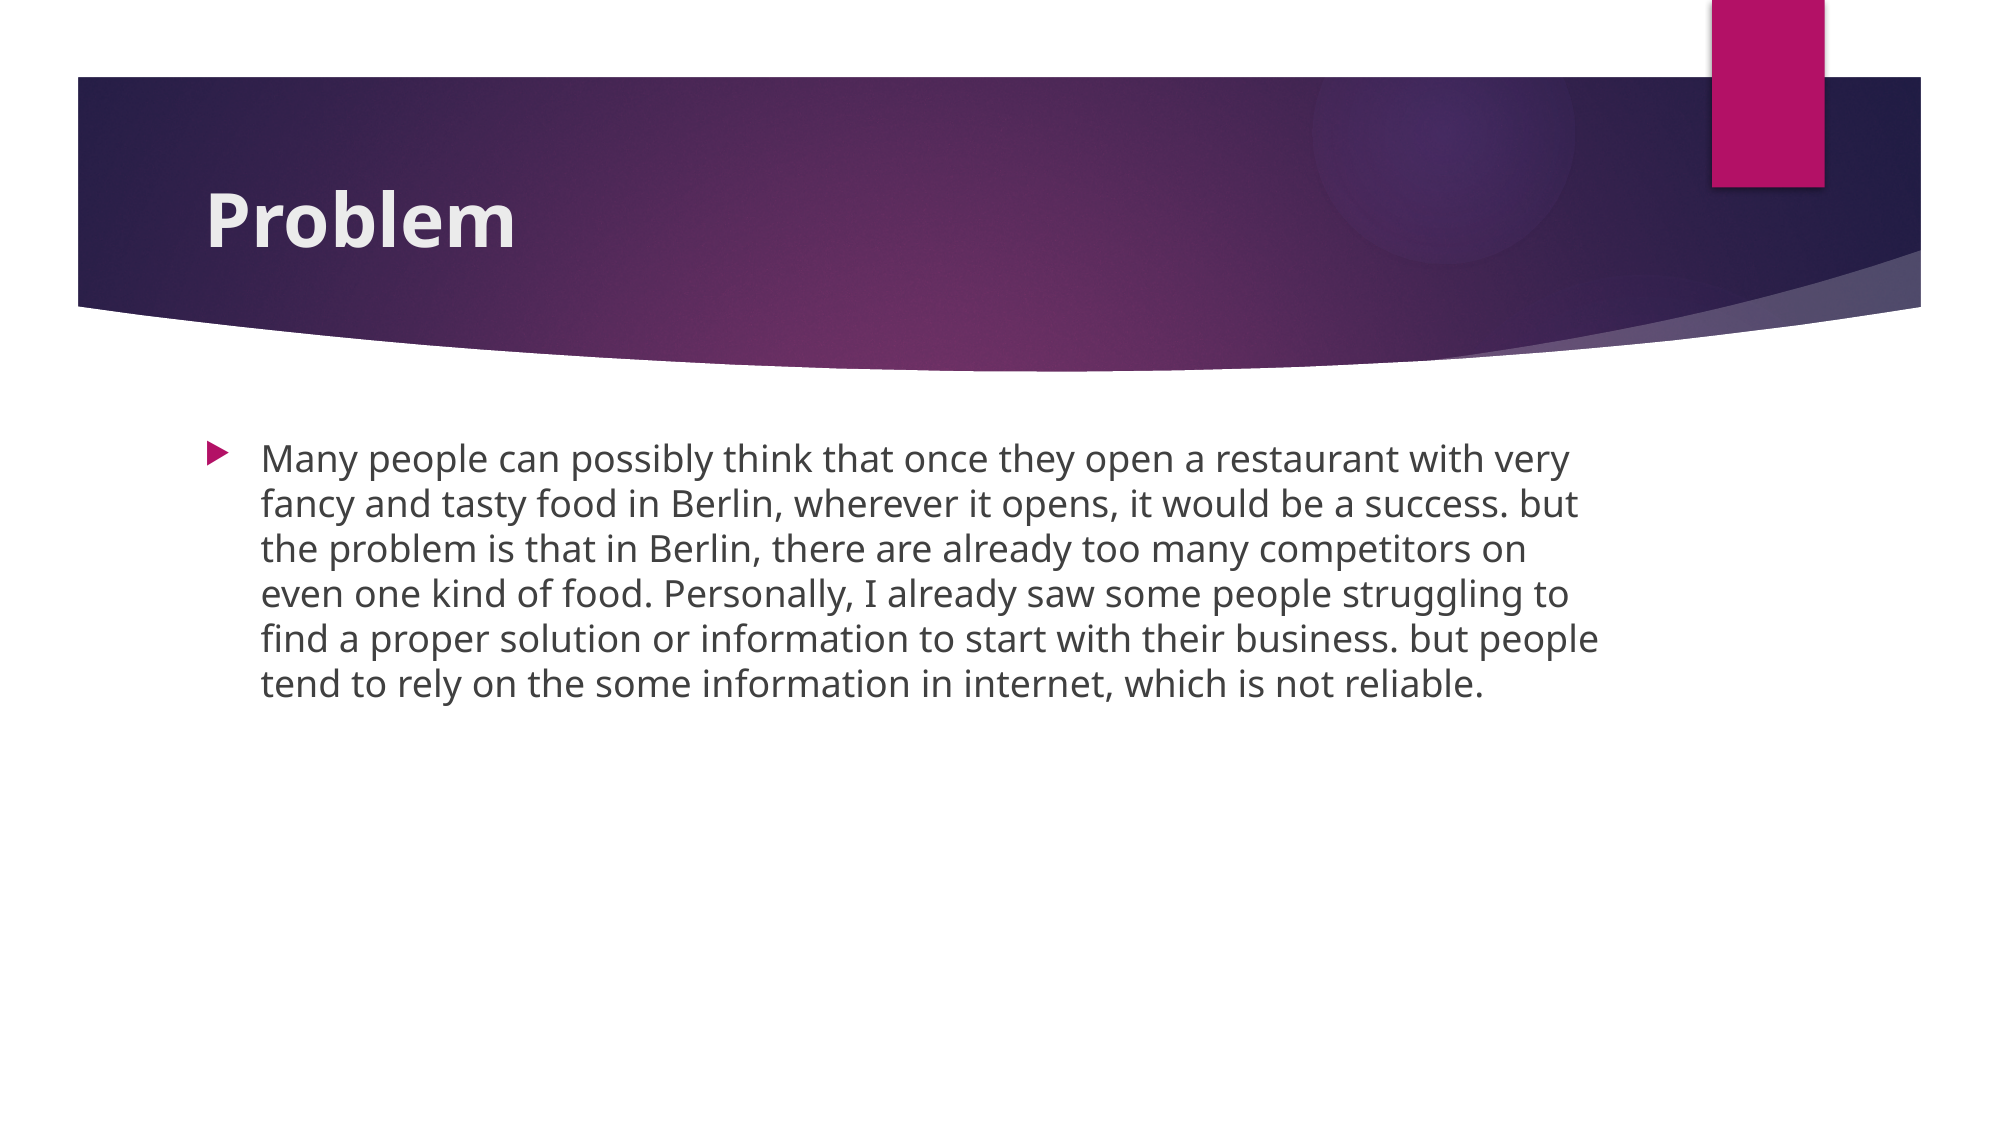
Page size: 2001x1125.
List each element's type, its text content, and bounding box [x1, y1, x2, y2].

list Many people can possibly think that once they open a restaurant with very fancy and tasty food in Berlin, wherever it opens, it would be a success. but the problem is that in Berlin, there are already too many competitors on even one kind of food. Personally, I already saw some people struggling to find a proper solution or information to start with their business. but people tend to rely on the some information in internet, which is not reliable. [189, 427, 1638, 988]
title Problem [189, 159, 1627, 276]
